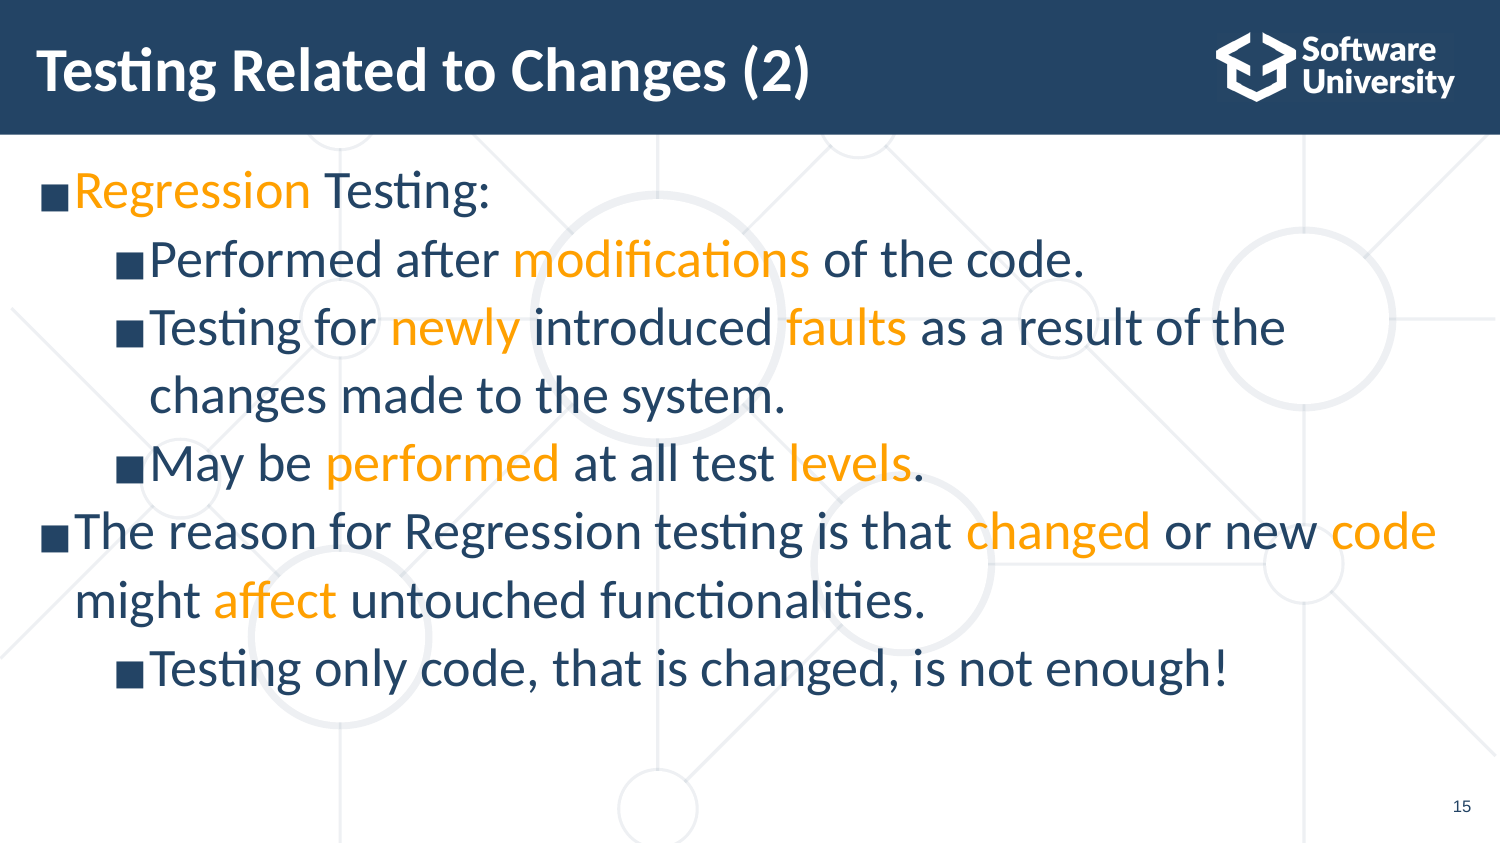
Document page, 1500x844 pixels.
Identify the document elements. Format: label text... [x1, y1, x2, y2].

title Testing Related to Changes (2) [23, 12, 1193, 121]
slide_number 15 [1423, 787, 1476, 825]
picture [1216, 32, 1455, 102]
list Regression Testing: Performed after modifications of the code. Testing for newly introduced faults as a result of the changes made to the system. May be performed at all test levels. The reason for Regression testing is that changed or new code might affect untouched functionalities. Testing only code, that is changed, is not enough! [23, 147, 1478, 788]
